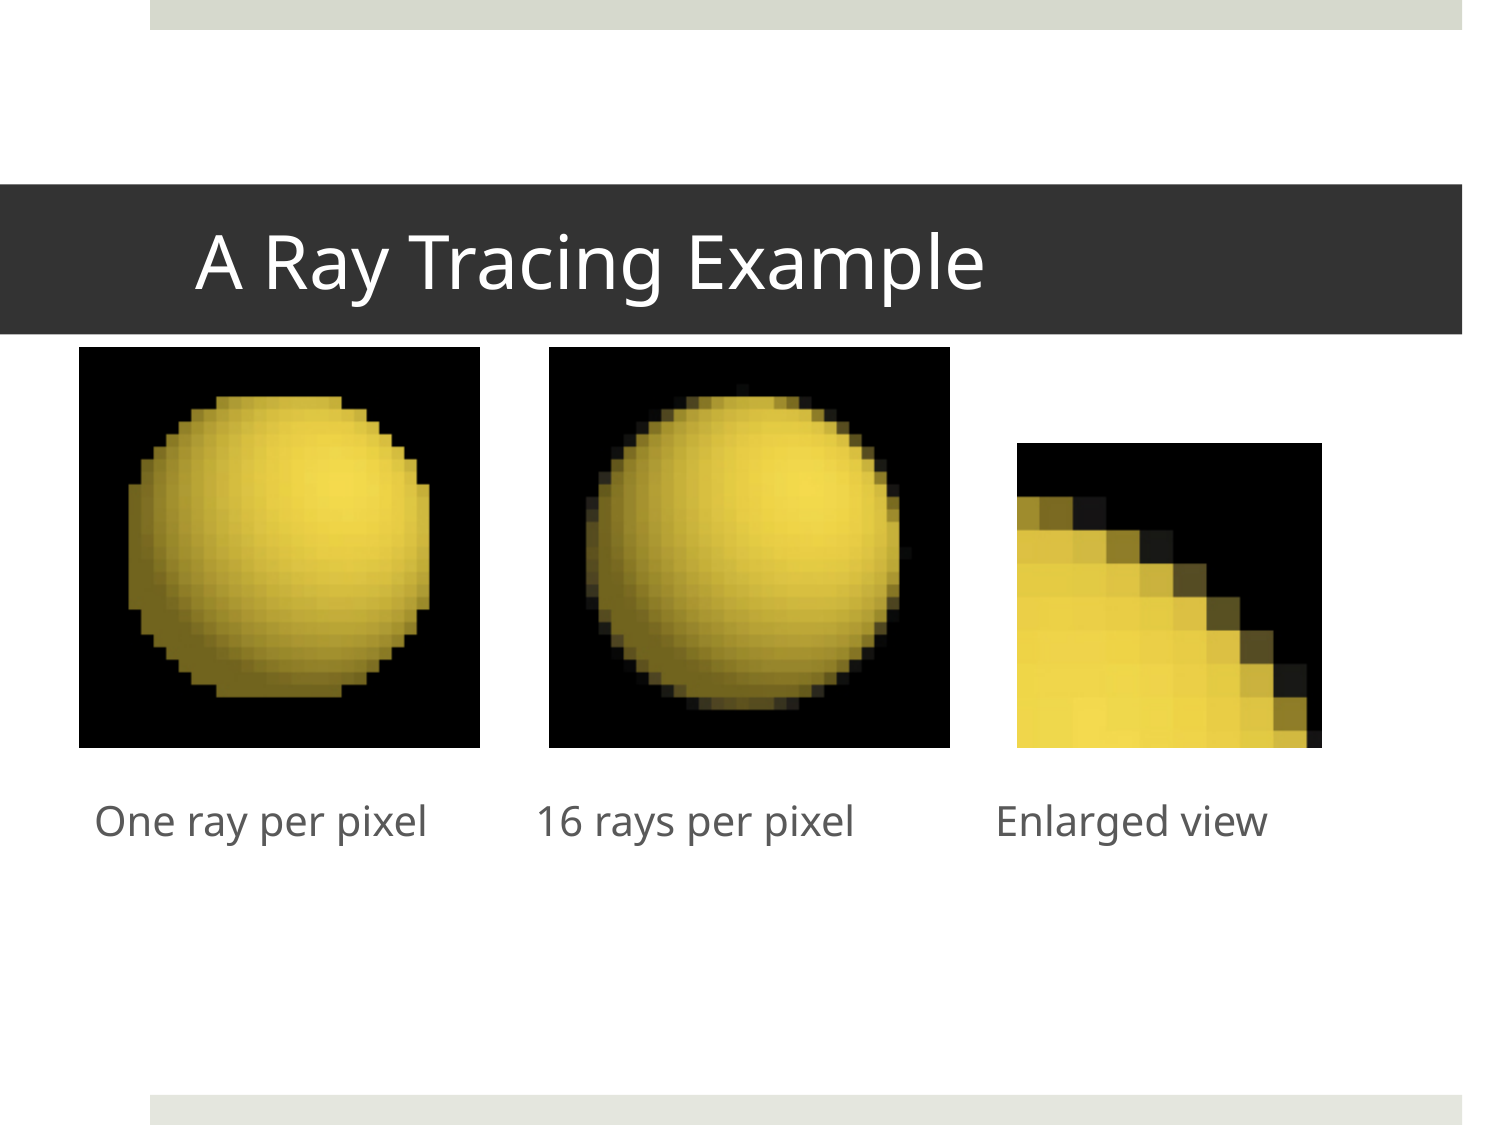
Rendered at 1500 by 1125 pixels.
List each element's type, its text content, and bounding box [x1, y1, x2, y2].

picture [78, 347, 480, 748]
picture [549, 347, 951, 748]
title A Ray Tracing Example [0, 184, 1463, 335]
picture [1016, 442, 1322, 749]
list One ray per pixel 16 rays per pixel Enlarged view [79, 787, 1328, 1028]
